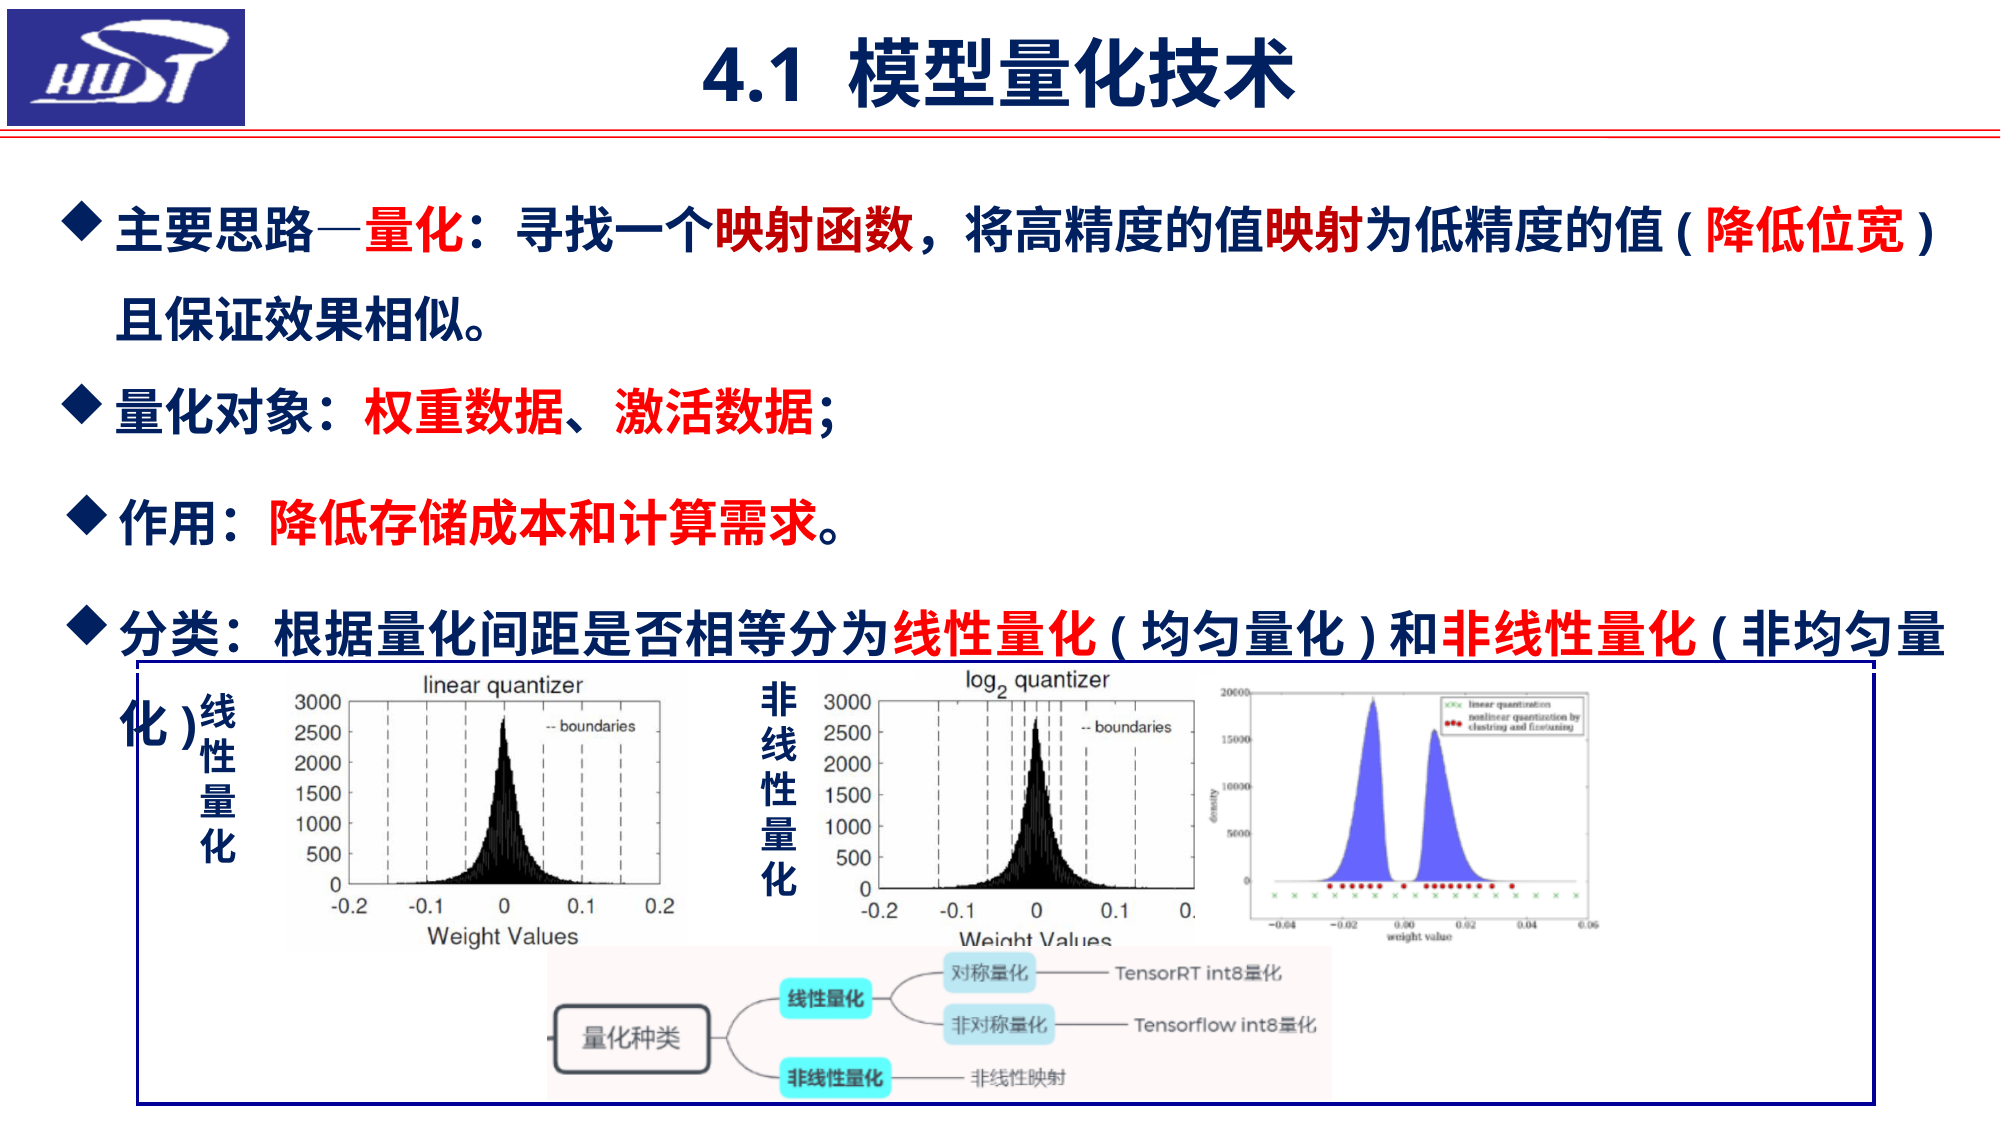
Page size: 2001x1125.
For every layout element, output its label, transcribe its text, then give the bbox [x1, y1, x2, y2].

text_box 分类：根据量化间距是否相等分为线性量化(均匀量化)和非线性量化(非均匀量化) [47, 564, 1962, 672]
text_box 主要思路—量化：寻找一个映射函数，将高精度的值映射为低精度的值(降低位宽)且保证效果相似。 [43, 160, 1957, 342]
text_box 量化对象：权重数据、激活数据； [43, 342, 1957, 449]
text_box [1333, 672, 1875, 1105]
text_box 4.1 模型量化技术 [0, 19, 2000, 124]
text_box 线性量化 [184, 680, 256, 876]
text_box 作用：降低存储成本和计算需求。 [47, 453, 1962, 561]
text_box [691, 672, 810, 944]
text_box 非线性量化 [746, 668, 806, 909]
picture [284, 666, 1619, 1100]
text_box [137, 672, 544, 1105]
picture [7, 9, 245, 19]
